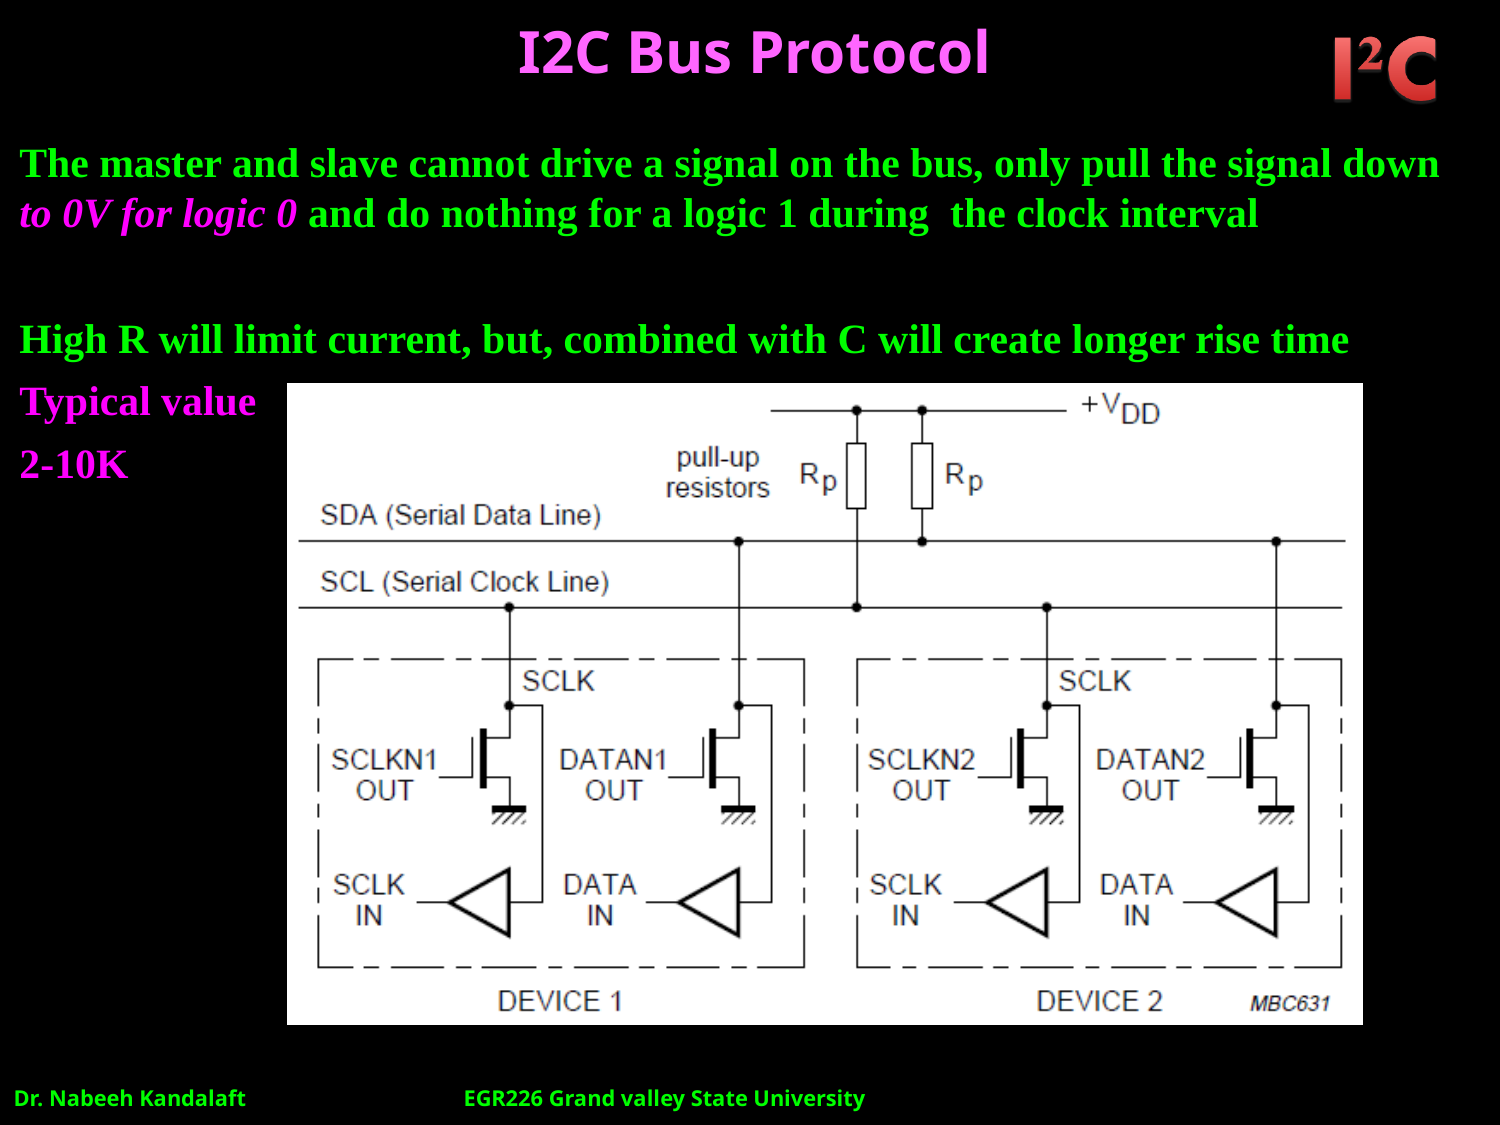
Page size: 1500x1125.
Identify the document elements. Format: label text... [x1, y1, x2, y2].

picture [1324, 11, 1442, 125]
picture [287, 384, 1363, 1025]
text_box Dr. Nabeeh Kandalaft EGR226 Grand valley State University [0, 1077, 1499, 1119]
text_box I2C Bus Protocol [4, 6, 1500, 93]
text_box The master and slave cannot drive a signal on the bus, only pull the signal down to 0V for logic 0 and do nothing for a logic 1 during the clock interval High R will limit current, but, combined with C will create longer rise time Typical value 2-10K [4, 128, 1466, 494]
